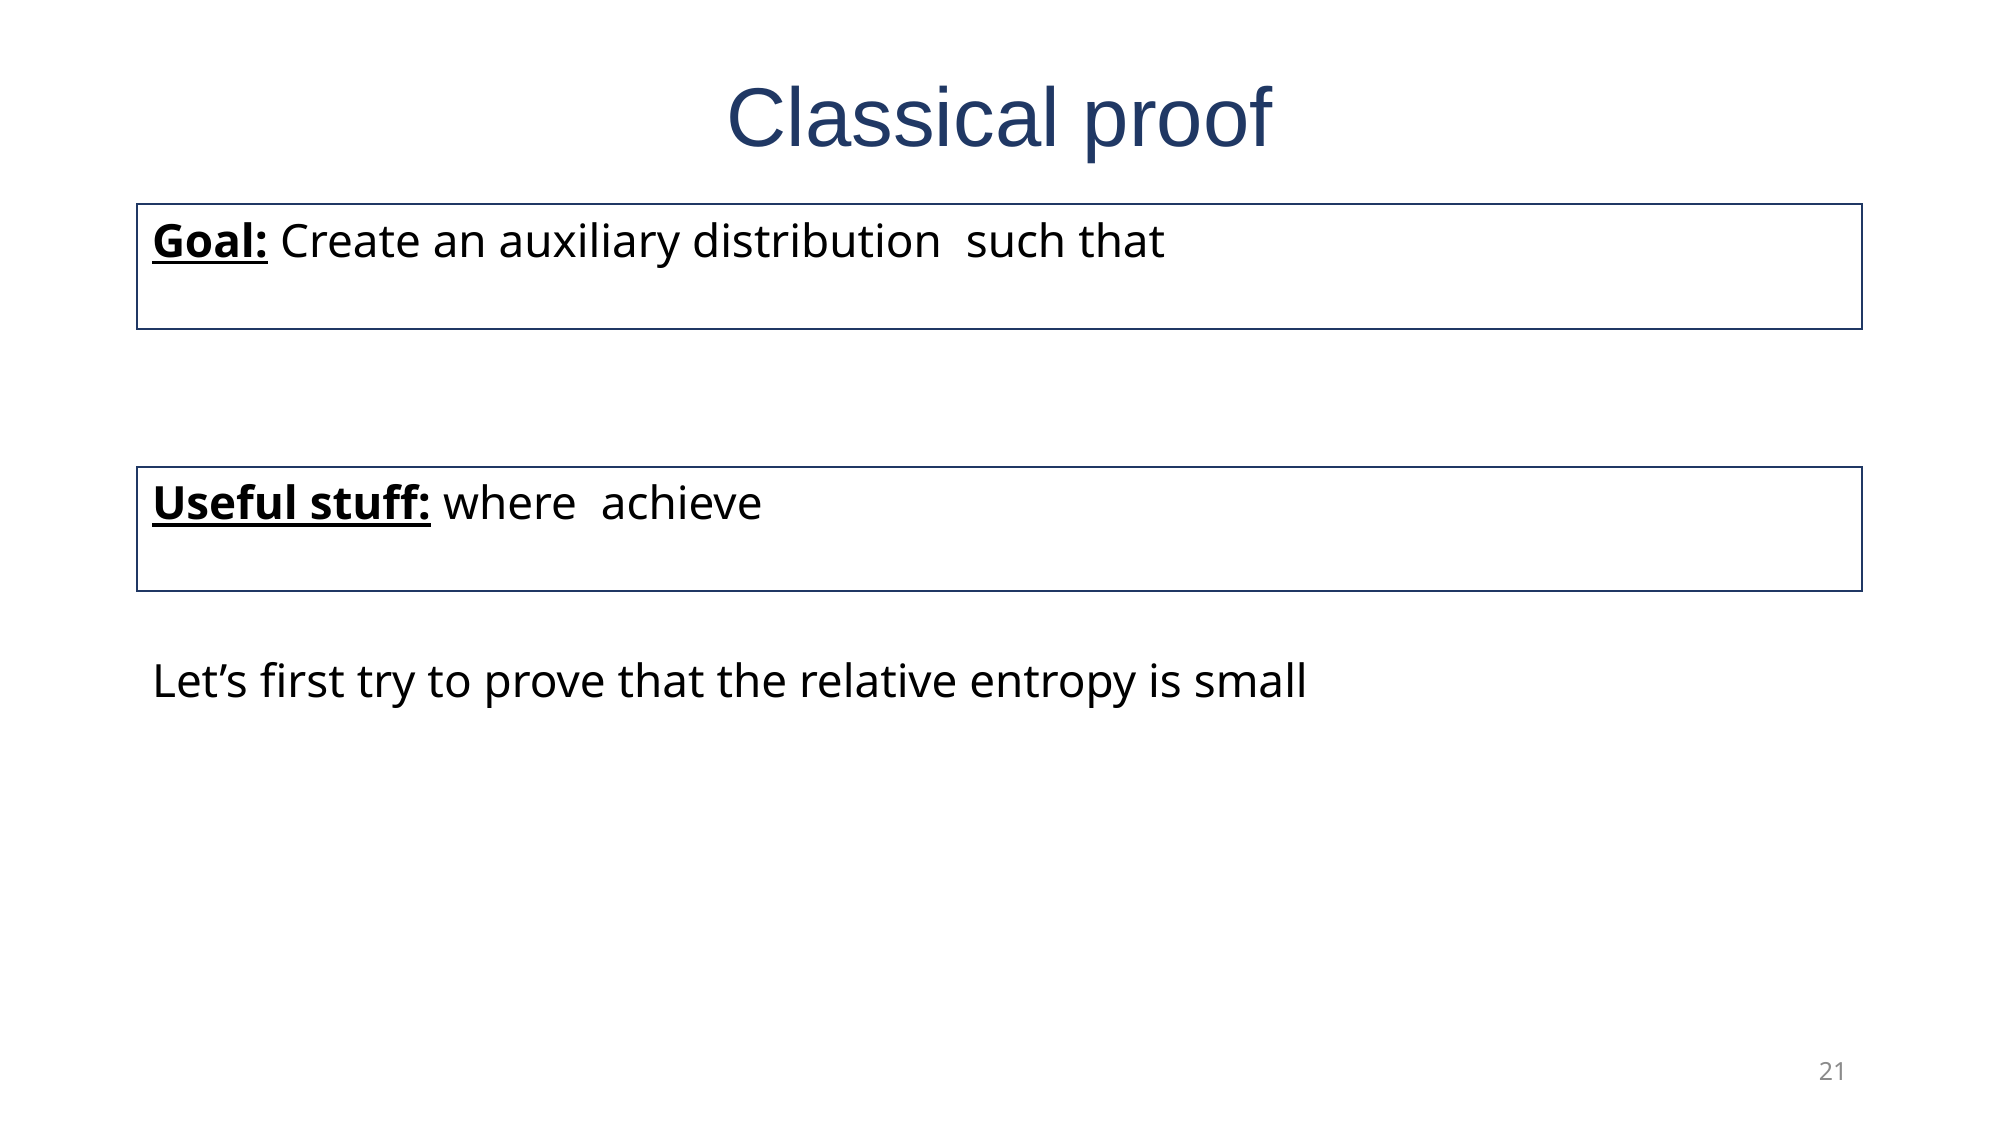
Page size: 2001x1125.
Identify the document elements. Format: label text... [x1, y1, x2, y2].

slide_number 21 [1412, 1042, 1863, 1103]
title Classical proof [137, 59, 1863, 180]
